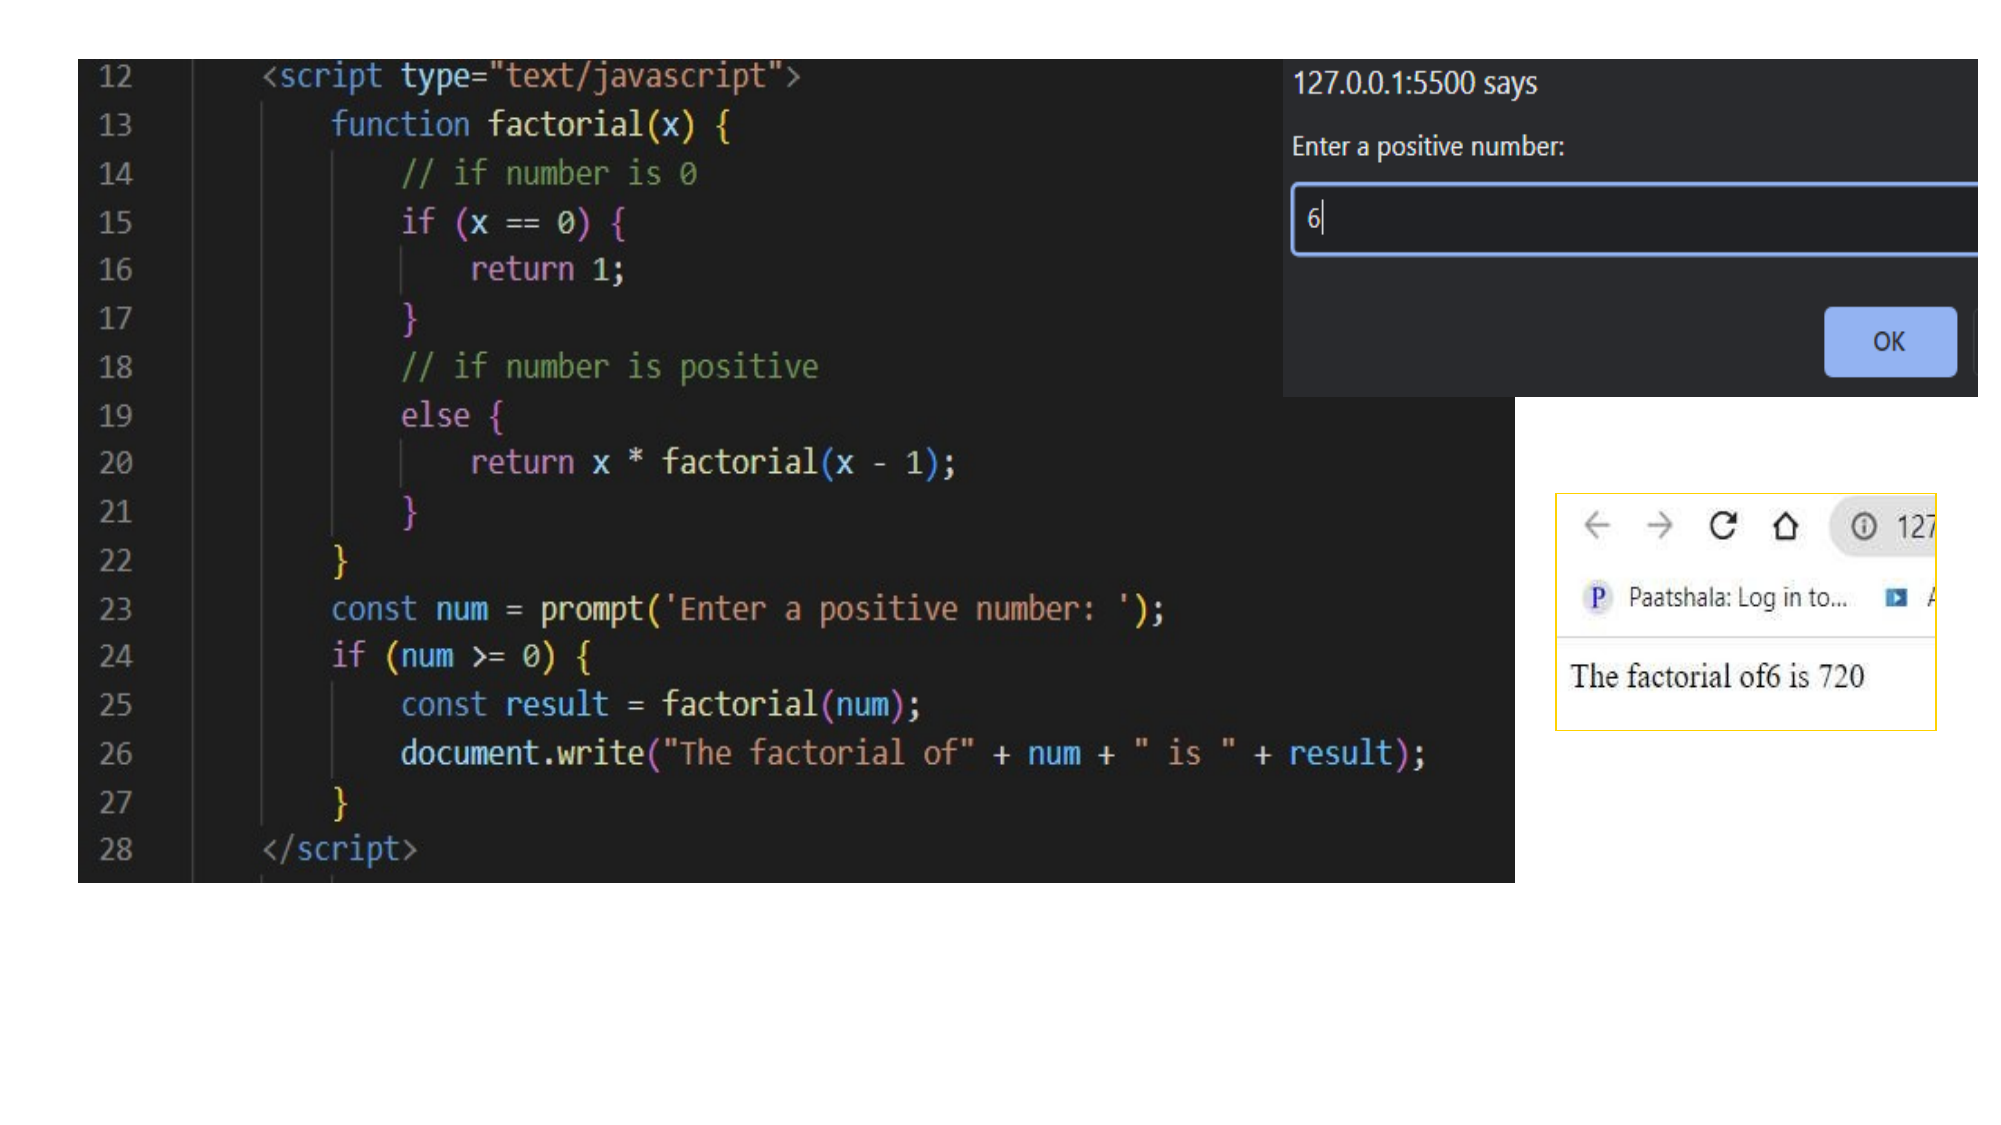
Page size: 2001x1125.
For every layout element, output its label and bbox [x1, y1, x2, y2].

text_box [78, 59, 1978, 883]
